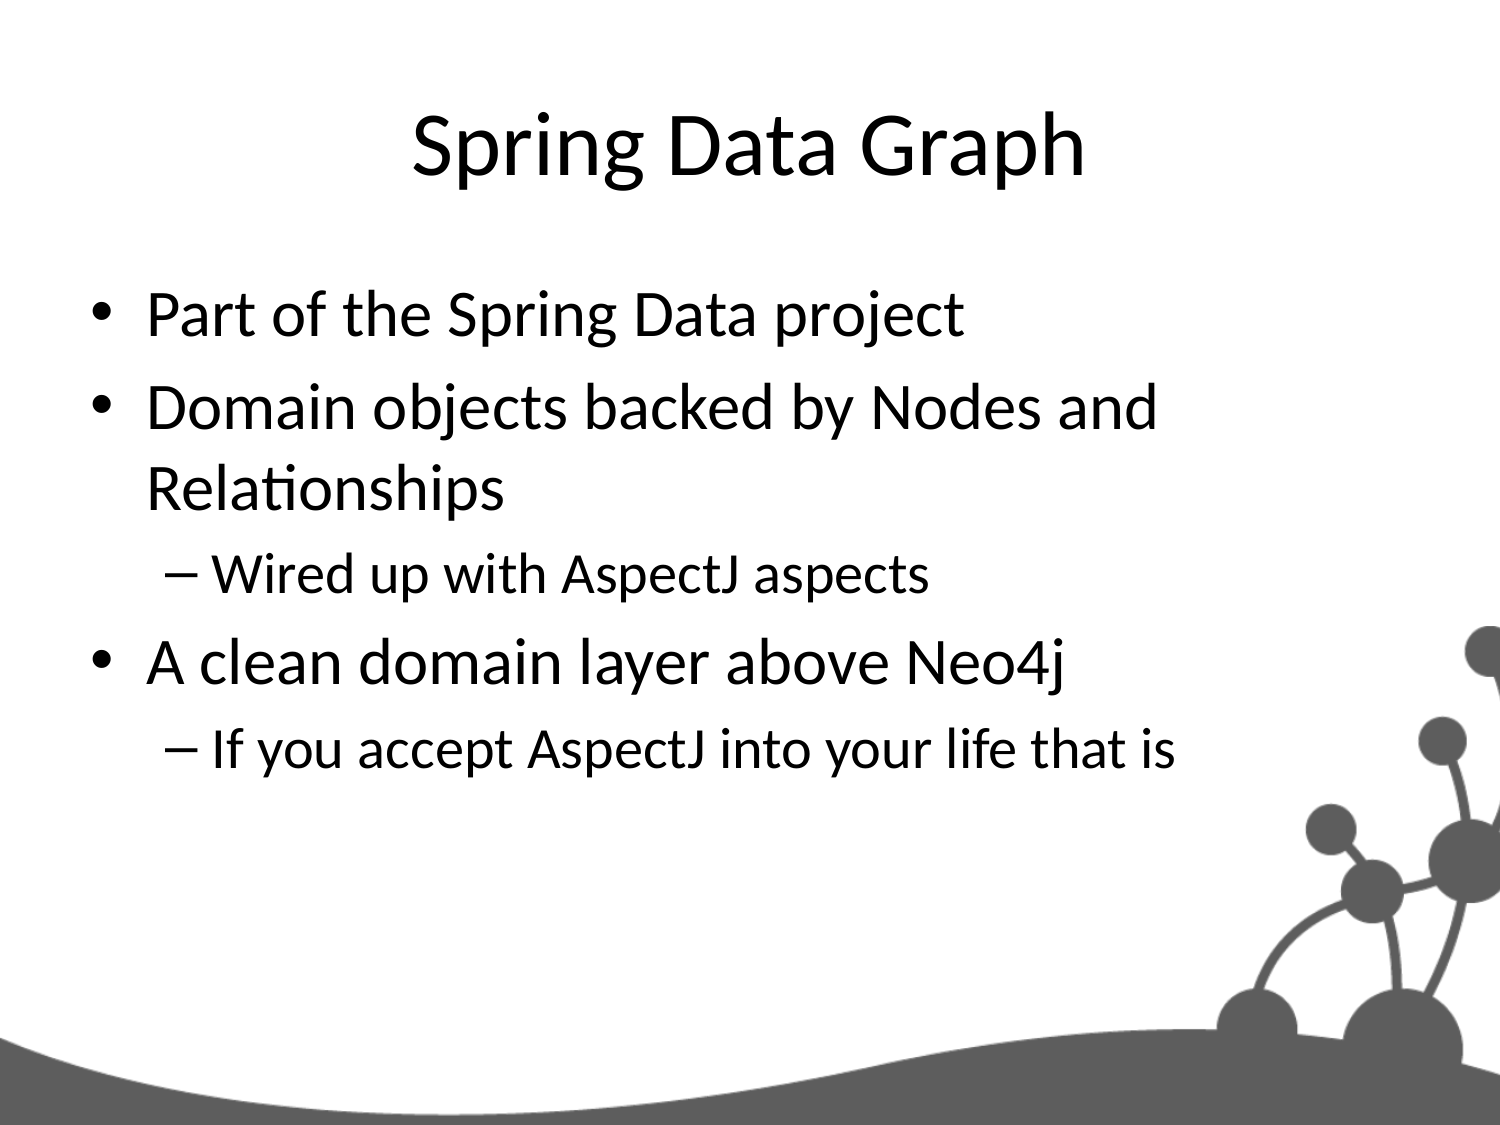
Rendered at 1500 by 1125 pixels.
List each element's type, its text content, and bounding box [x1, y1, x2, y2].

title Spring Data Graph [75, 45, 1425, 233]
list Part of the Spring Data project Domain objects backed by Nodes and Relationships Wired up with AspectJ aspects A clean domain layer above Neo4j If you accept AspectJ into your life that is [75, 262, 1425, 1005]
